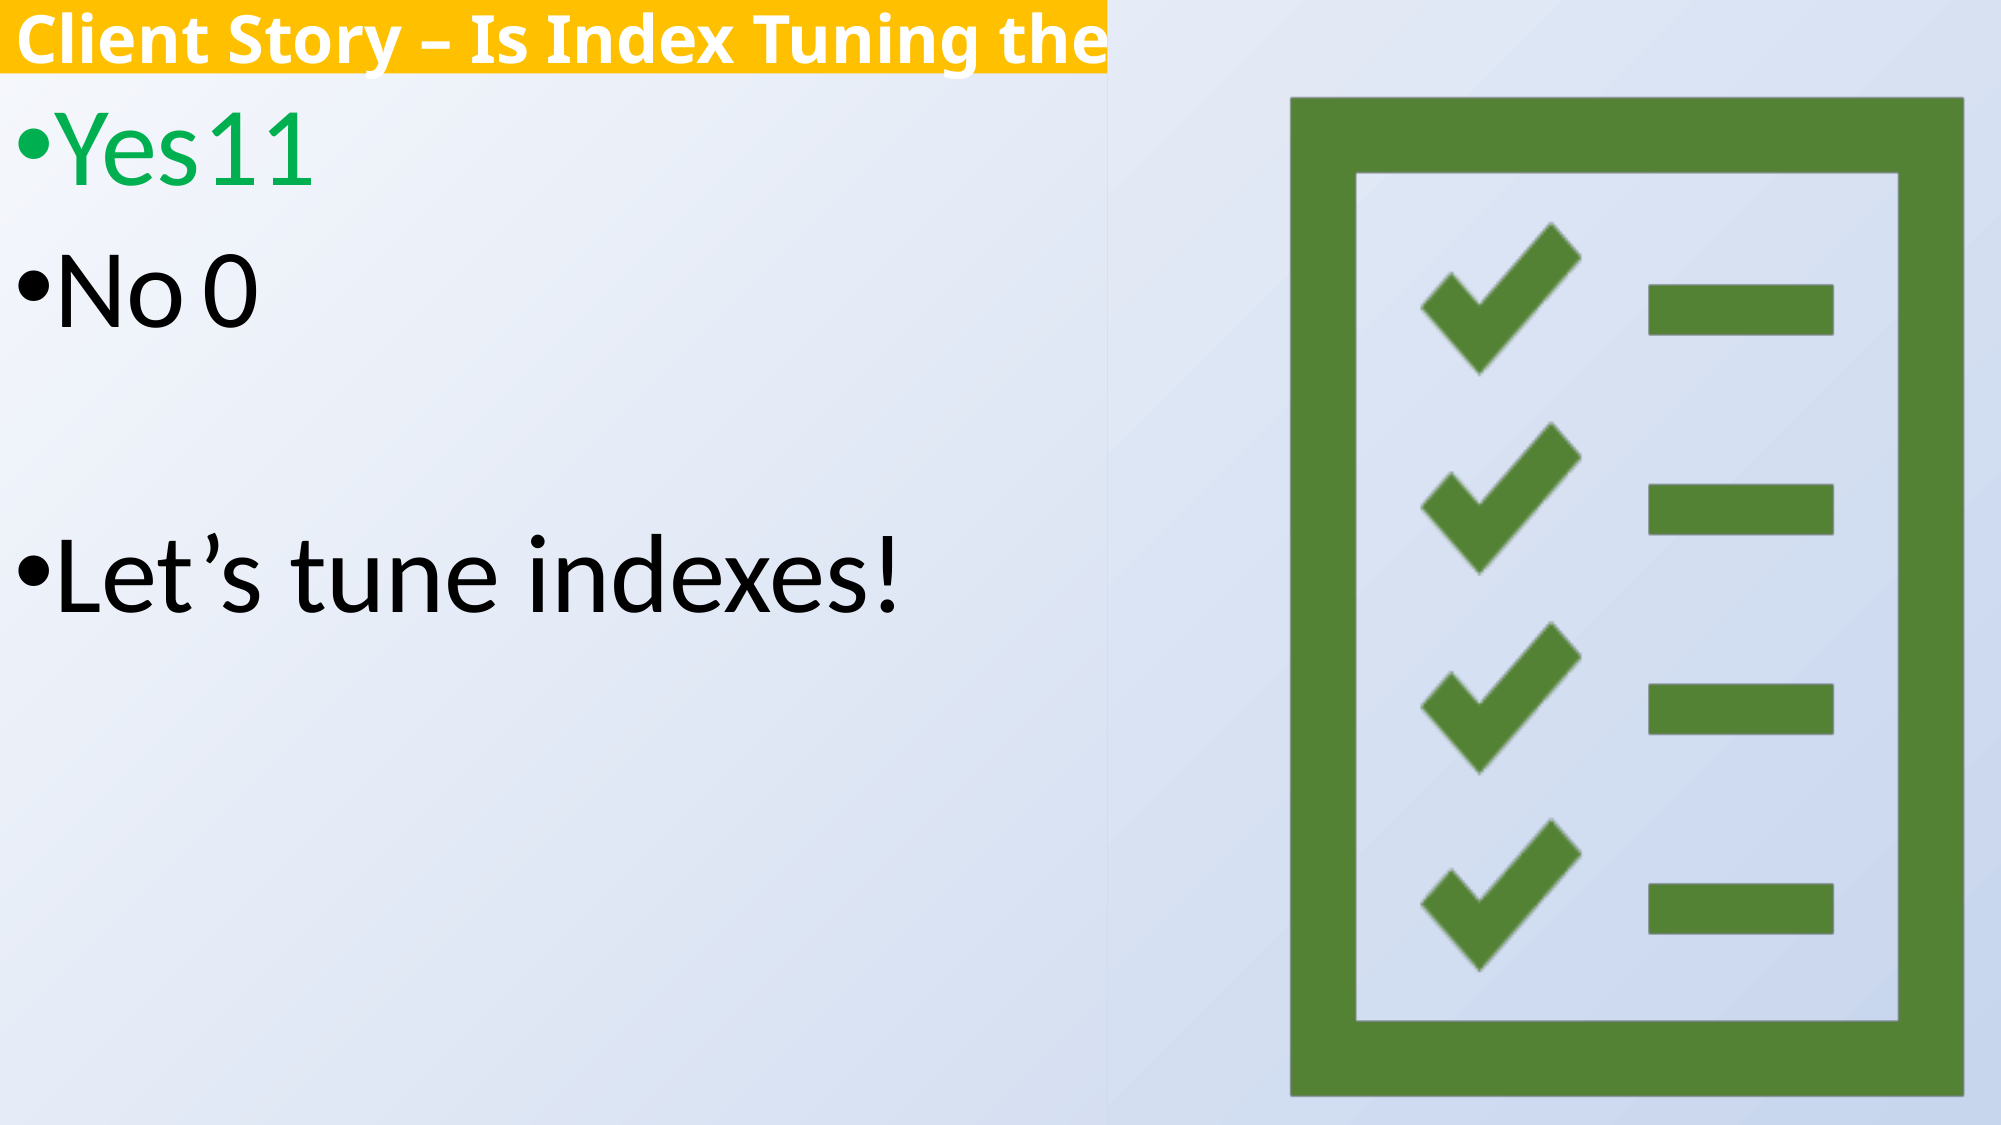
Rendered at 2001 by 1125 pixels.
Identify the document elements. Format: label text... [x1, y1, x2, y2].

text_box Yes 11 No 0 Let’s tune indexes! [0, 73, 1107, 1077]
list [1107, 0, 2000, 1125]
title Client Story – Is Index Tuning the Right Answer? [0, 0, 1107, 73]
